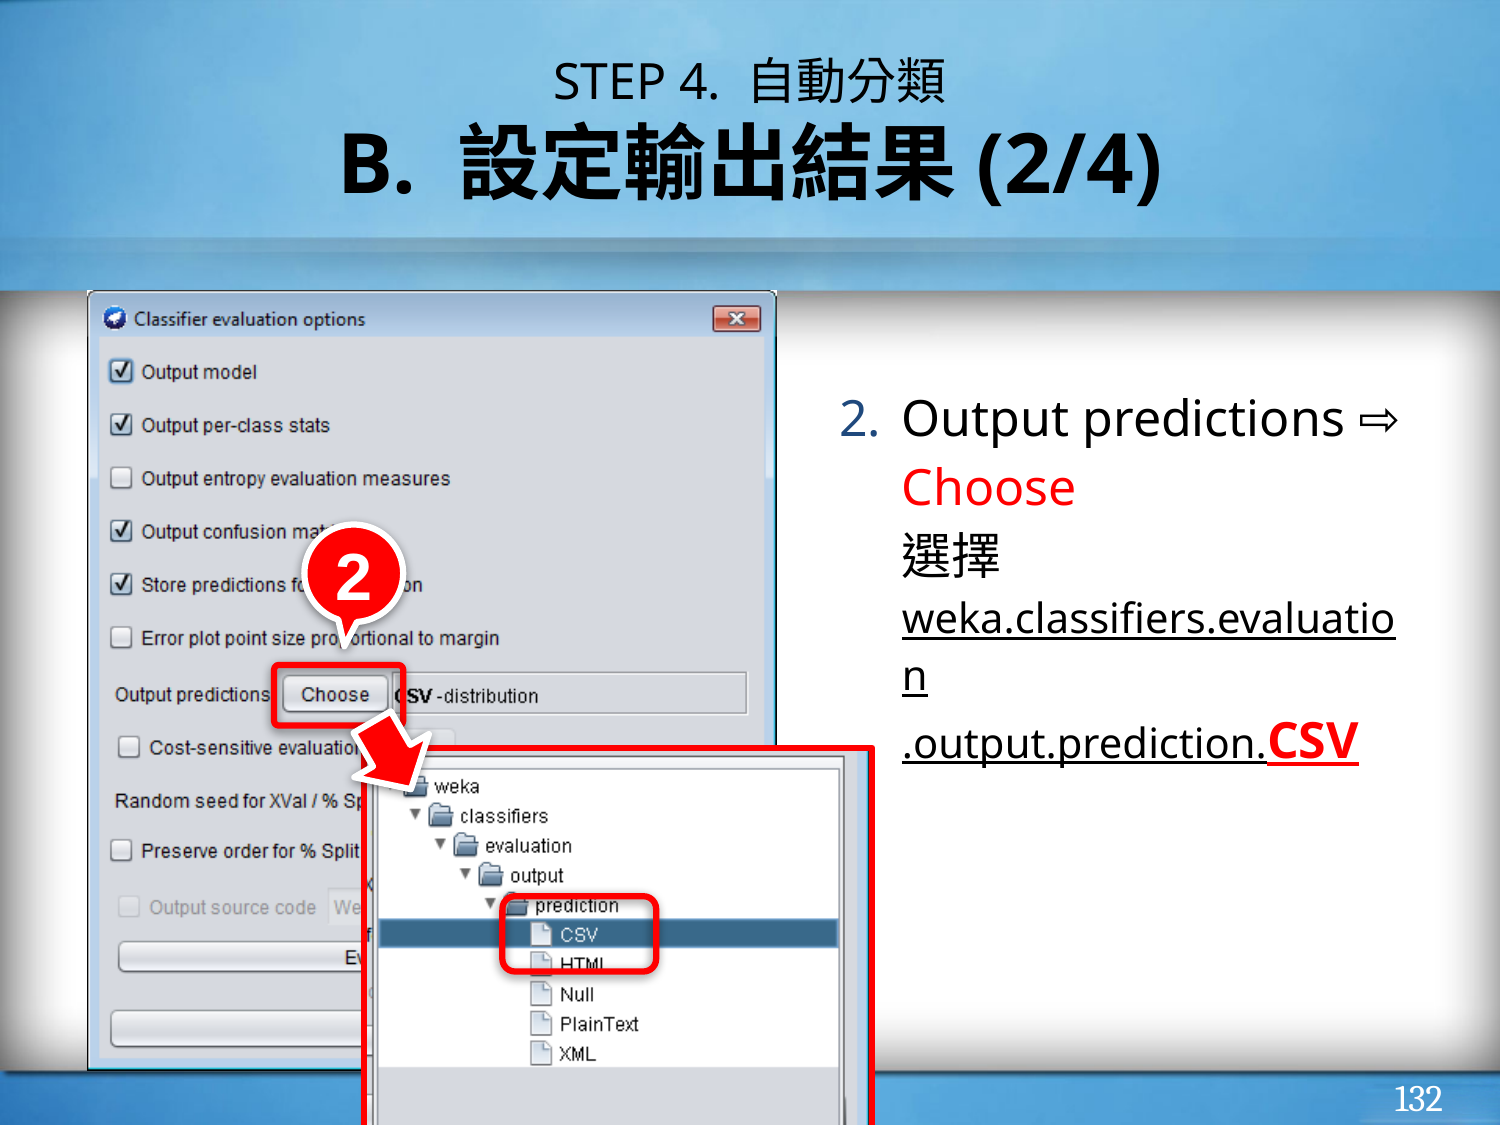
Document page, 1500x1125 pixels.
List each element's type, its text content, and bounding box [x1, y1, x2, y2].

picture [0, 0, 1500, 1125]
list Output predictions ⇨ Choose 選擇 weka.classifiers.evaluation .output.prediction.CSV [811, 362, 1432, 1067]
title STEP 4. 自動分類 B. 設定輸出結果(2/4) [78, 27, 1422, 232]
slide_number ‹#› [1350, 1074, 1488, 1118]
